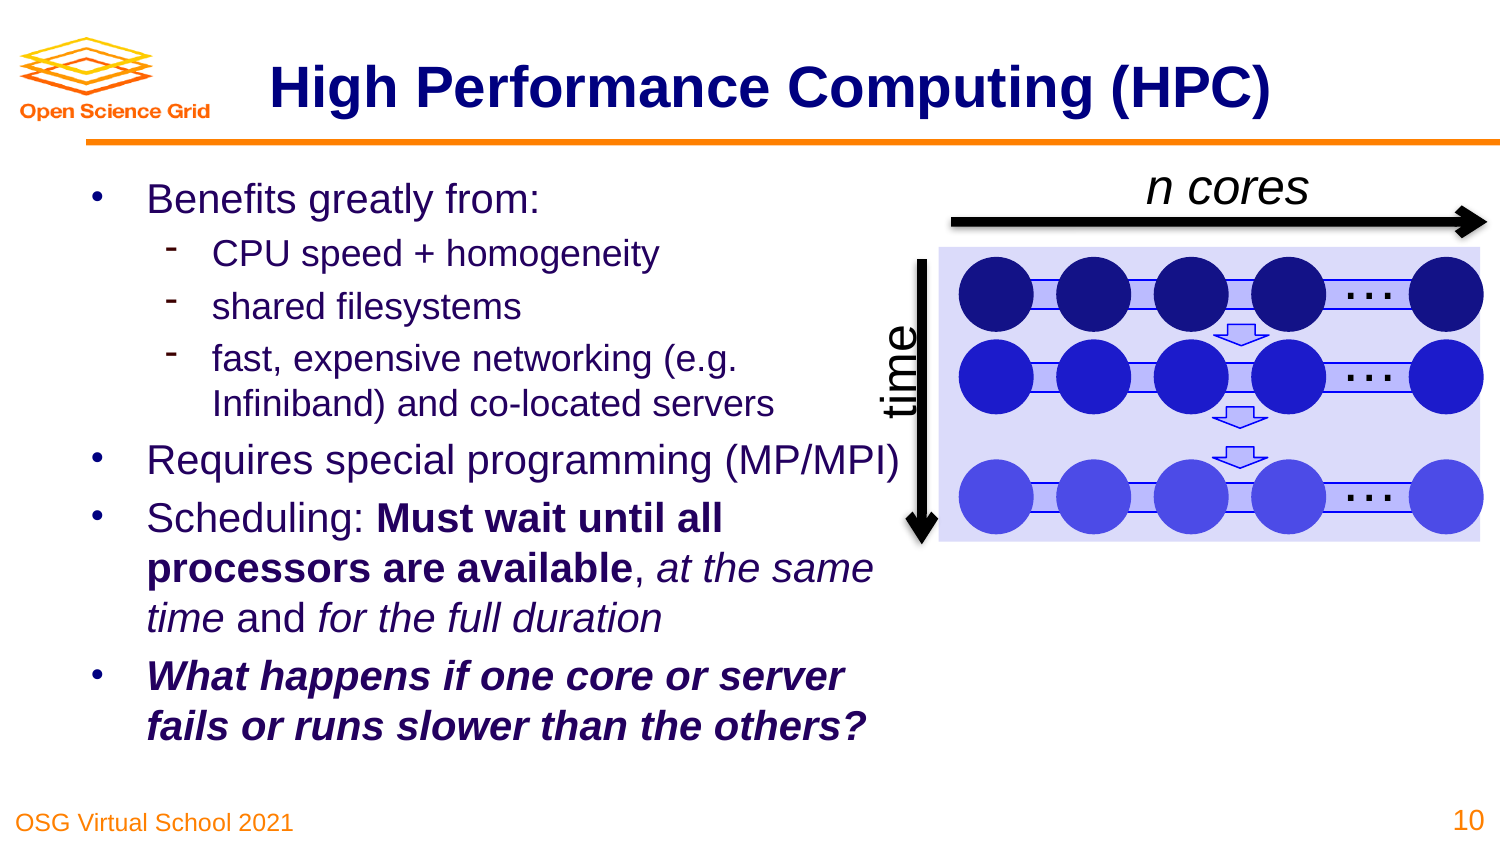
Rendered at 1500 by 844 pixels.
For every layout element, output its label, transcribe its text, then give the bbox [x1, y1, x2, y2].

list Benefits greatly from: CPU speed + homogeneity shared filesystems fast, expensive networking (e.g. Infiniband) and co-located servers Requires special programming (MP/MPI) Scheduling: Must wait until all processors are available, at the same time and for the full duration What happens if one core or server fails or runs slower than the others? [75, 164, 925, 741]
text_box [858, 146, 1488, 545]
title High Performance Computing (HPC) [201, 14, 1342, 155]
slide_number 10 [1430, 787, 1500, 844]
picture [0, 20, 201, 134]
